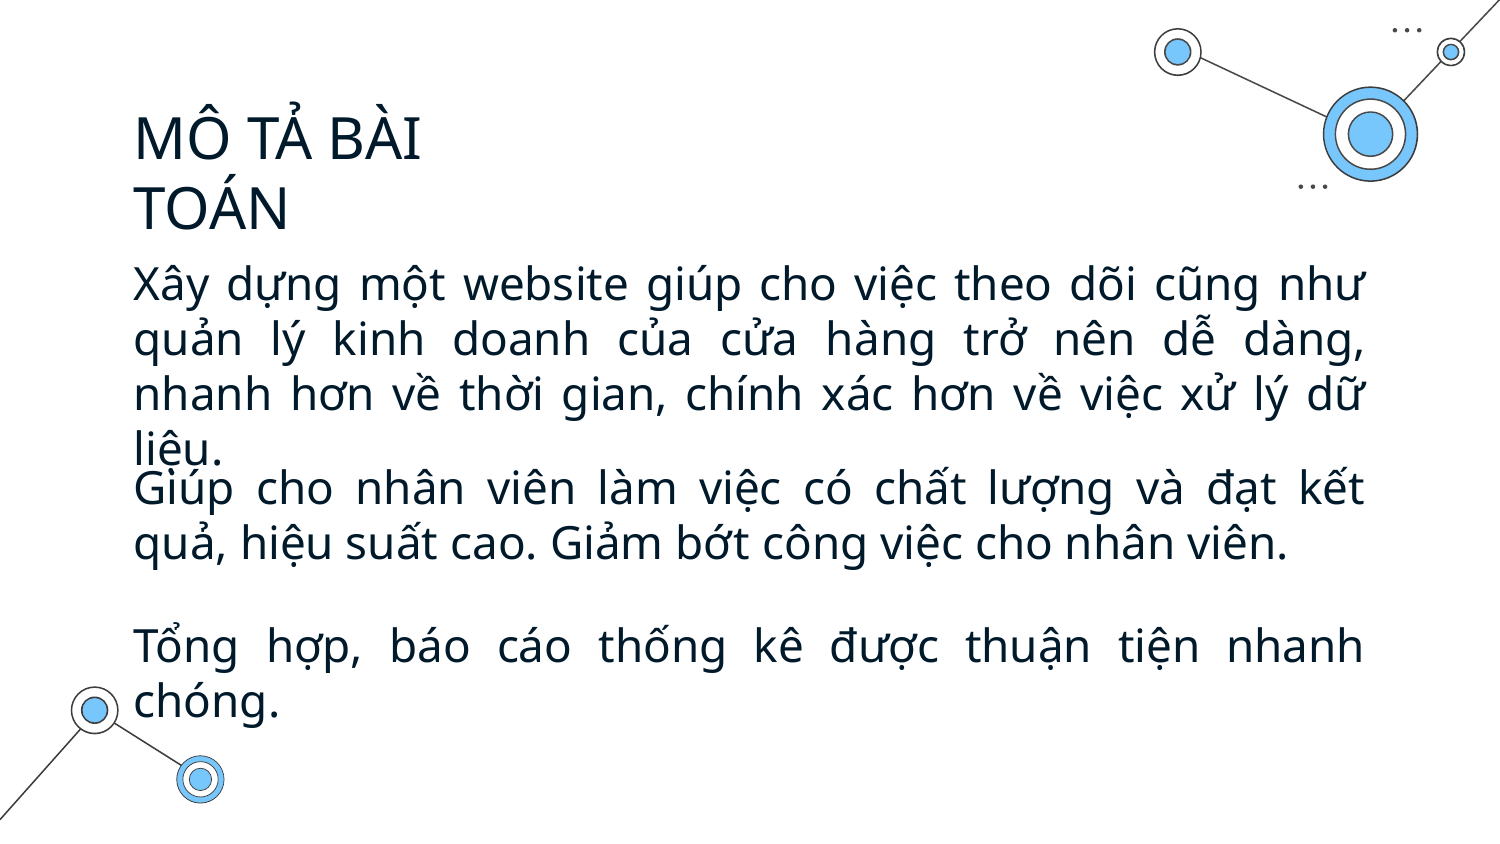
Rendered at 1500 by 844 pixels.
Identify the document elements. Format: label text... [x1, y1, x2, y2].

title MÔ TẢ BÀI TOÁN [118, 86, 587, 181]
text_box Tổng hợp, báo cáo thống kê được thuận tiện nhanh chóng. [118, 602, 1382, 707]
text_box Giúp cho nhân viên làm việc có chất lượng và đạt kết quả, hiệu suất cao. Giảm bớt công việc cho nhân viên. [118, 443, 1382, 579]
text_box Xây dựng một website giúp cho việc theo dõi cũng như quản lý kinh doanh của cửa hàng trở nên dễ dàng, nhanh hơn về thời gian, chính xác hơn về việc xử lý dữ liệu. [118, 239, 1382, 443]
